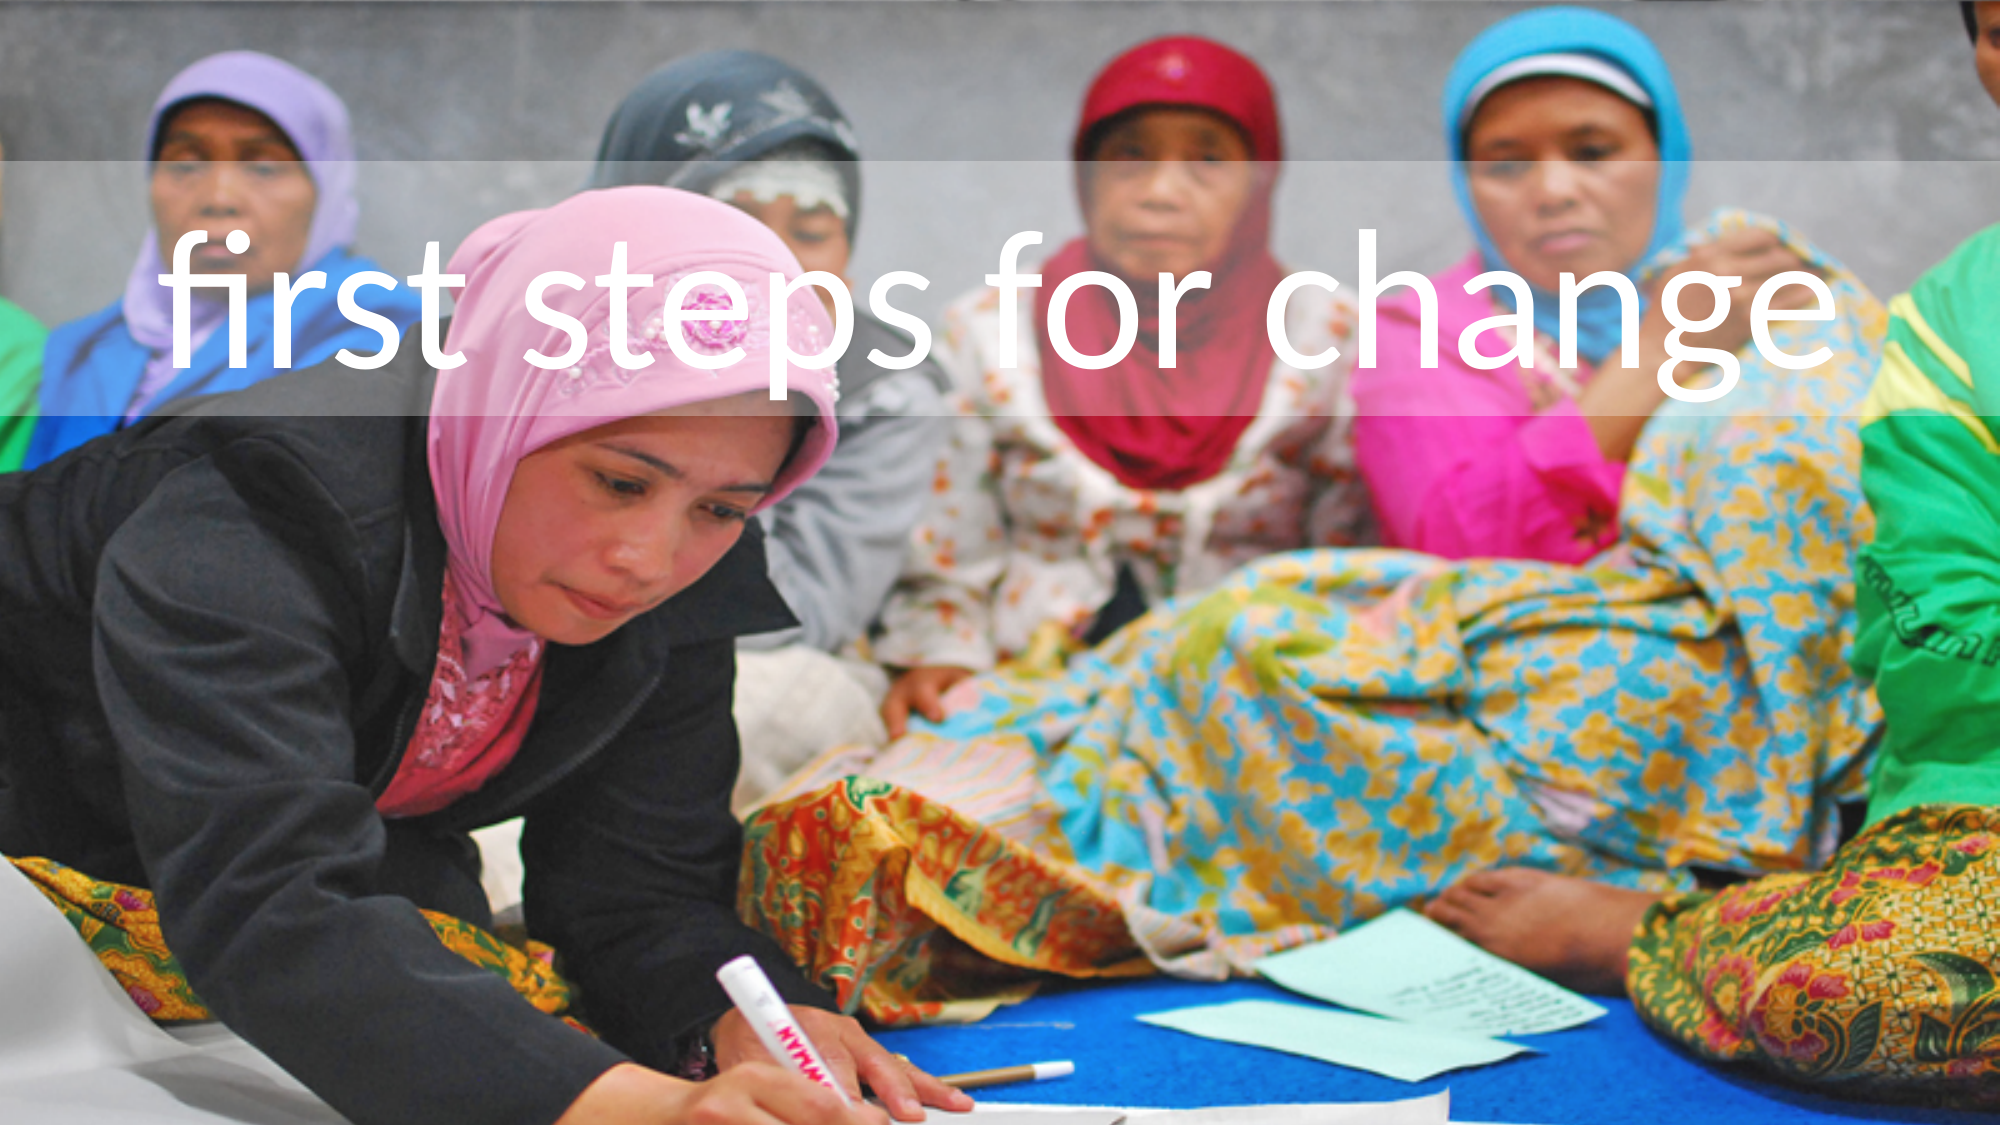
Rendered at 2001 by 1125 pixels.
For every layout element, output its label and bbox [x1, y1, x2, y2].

list [0, 0, 2000, 1125]
